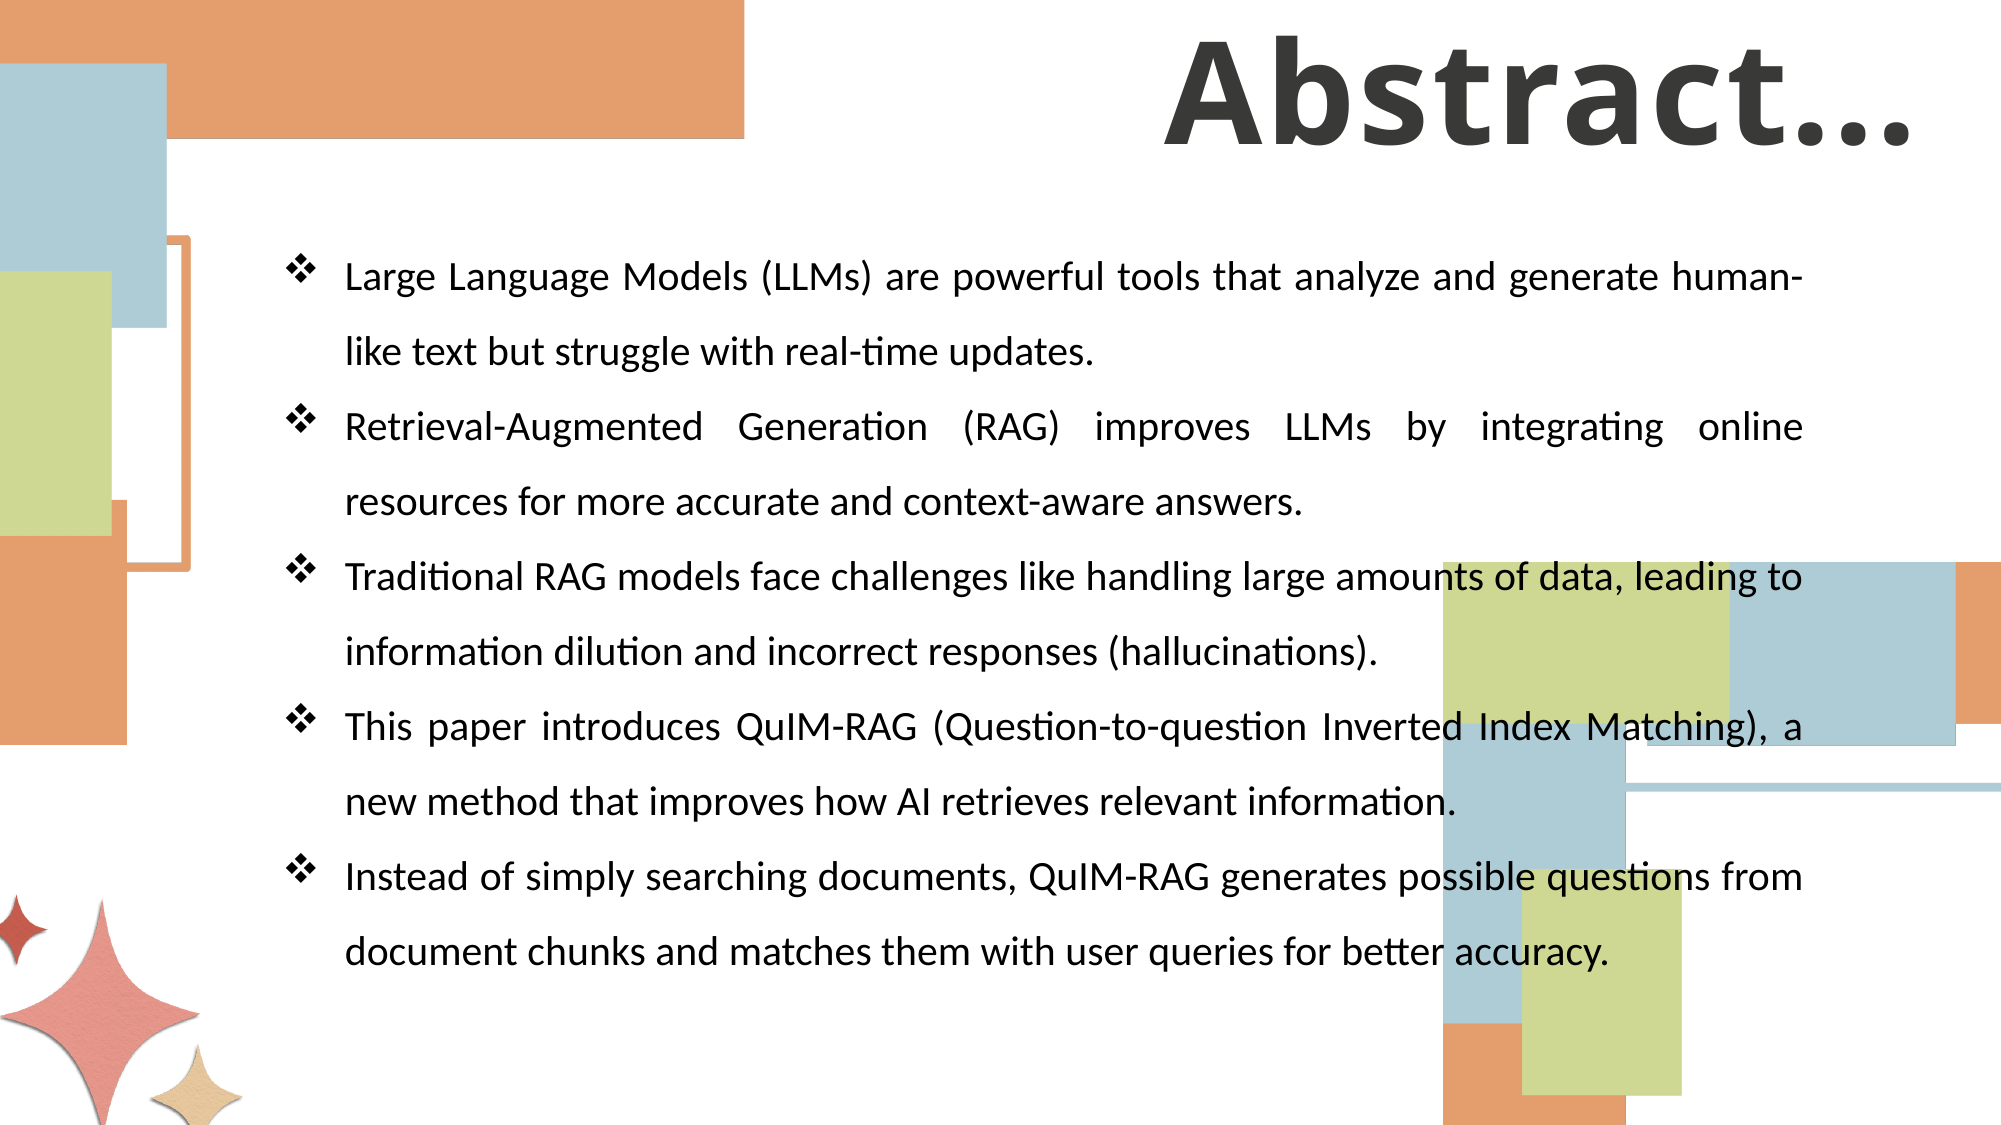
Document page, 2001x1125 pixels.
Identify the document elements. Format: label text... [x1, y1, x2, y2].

text_box Large Language Models (LLMs) are powerful tools that analyze and generate human-like text but struggle with real-time updates. Retrieval-Augmented Generation (RAG) improves LLMs by integrating online resources for more accurate and context-aware answers. Traditional RAG models face challenges like handling large amounts of data, leading to information dilution and incorrect responses (hallucinations). This paper introduces QuIM-RAG (Question-to-question Inverted Index Matching), a new method that improves how AI retrieves relevant information. Instead of simply searching documents, QuIM-RAG generates possible questions from document chunks and matches them with user queries for better accuracy. [267, 215, 1819, 981]
text_box [0, 894, 243, 1125]
text_box Abstract... [1136, 55, 1948, 174]
text_box [1443, 562, 2000, 1125]
text_box [0, 0, 745, 745]
